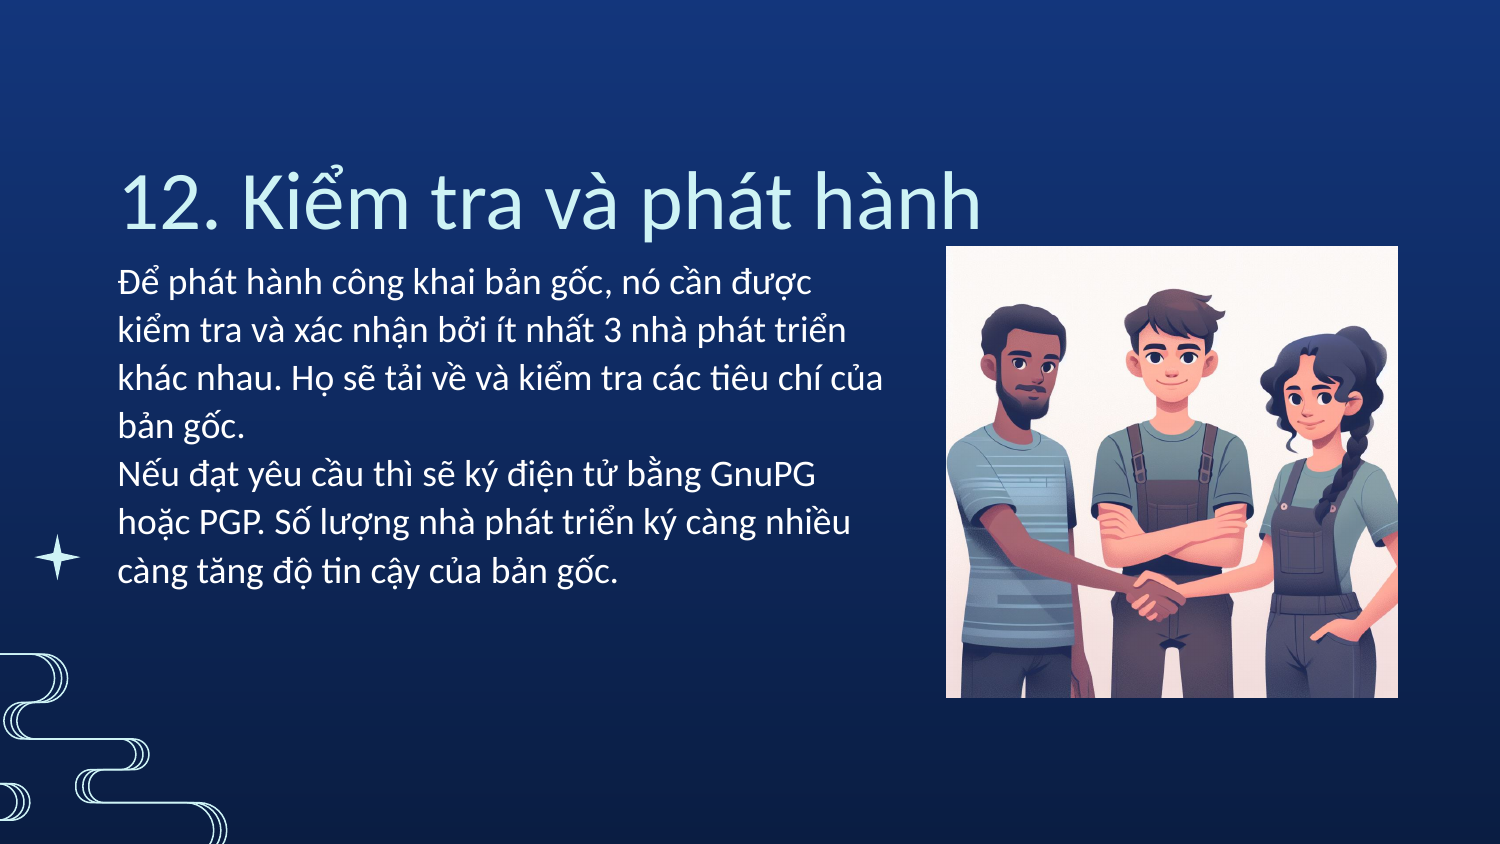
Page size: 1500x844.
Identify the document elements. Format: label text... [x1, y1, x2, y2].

title 12. Kiểm tra và phát hành [102, 124, 1368, 219]
picture [945, 245, 1398, 698]
text_box Để phát hành công khai bản gốc, nó cần được kiểm tra và xác nhận bởi ít nhất 3 nhà phát triển khác nhau. Họ sẽ tải về và kiểm tra các tiêu chí của bản gốc. Nếu đạt yêu cầu thì sẽ ký điện tử bằng GnuPG hoặc PGP. Số lượng nhà phát triển ký càng nhiều càng tăng độ tin cậy của bản gốc. [102, 246, 909, 598]
